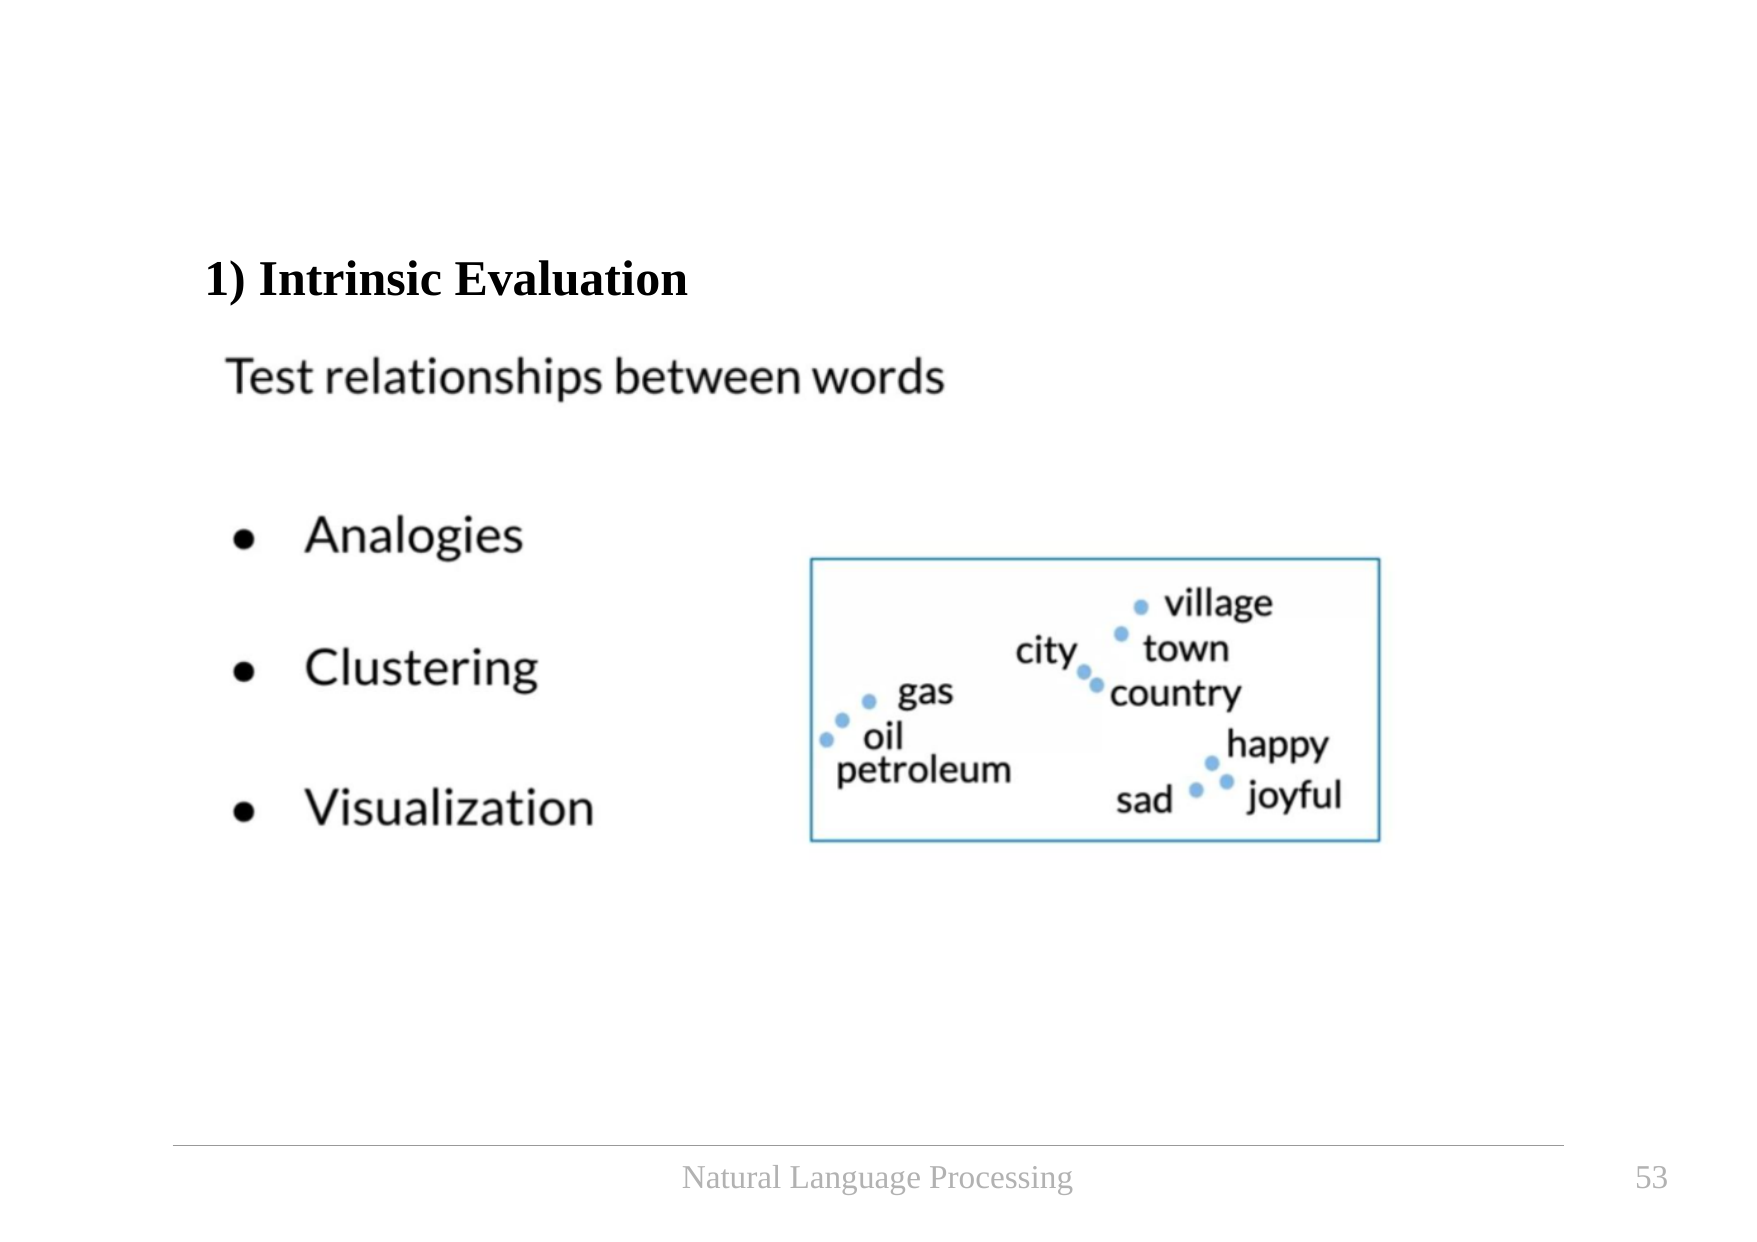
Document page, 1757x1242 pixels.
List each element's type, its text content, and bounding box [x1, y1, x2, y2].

picture [201, 343, 1004, 417]
footer Natural Language Processing [597, 1154, 1160, 1196]
picture [201, 470, 1541, 934]
slide_number 53 [1264, 1154, 1669, 1196]
text_box 1) Intrinsic Evaluation [202, 243, 1646, 306]
